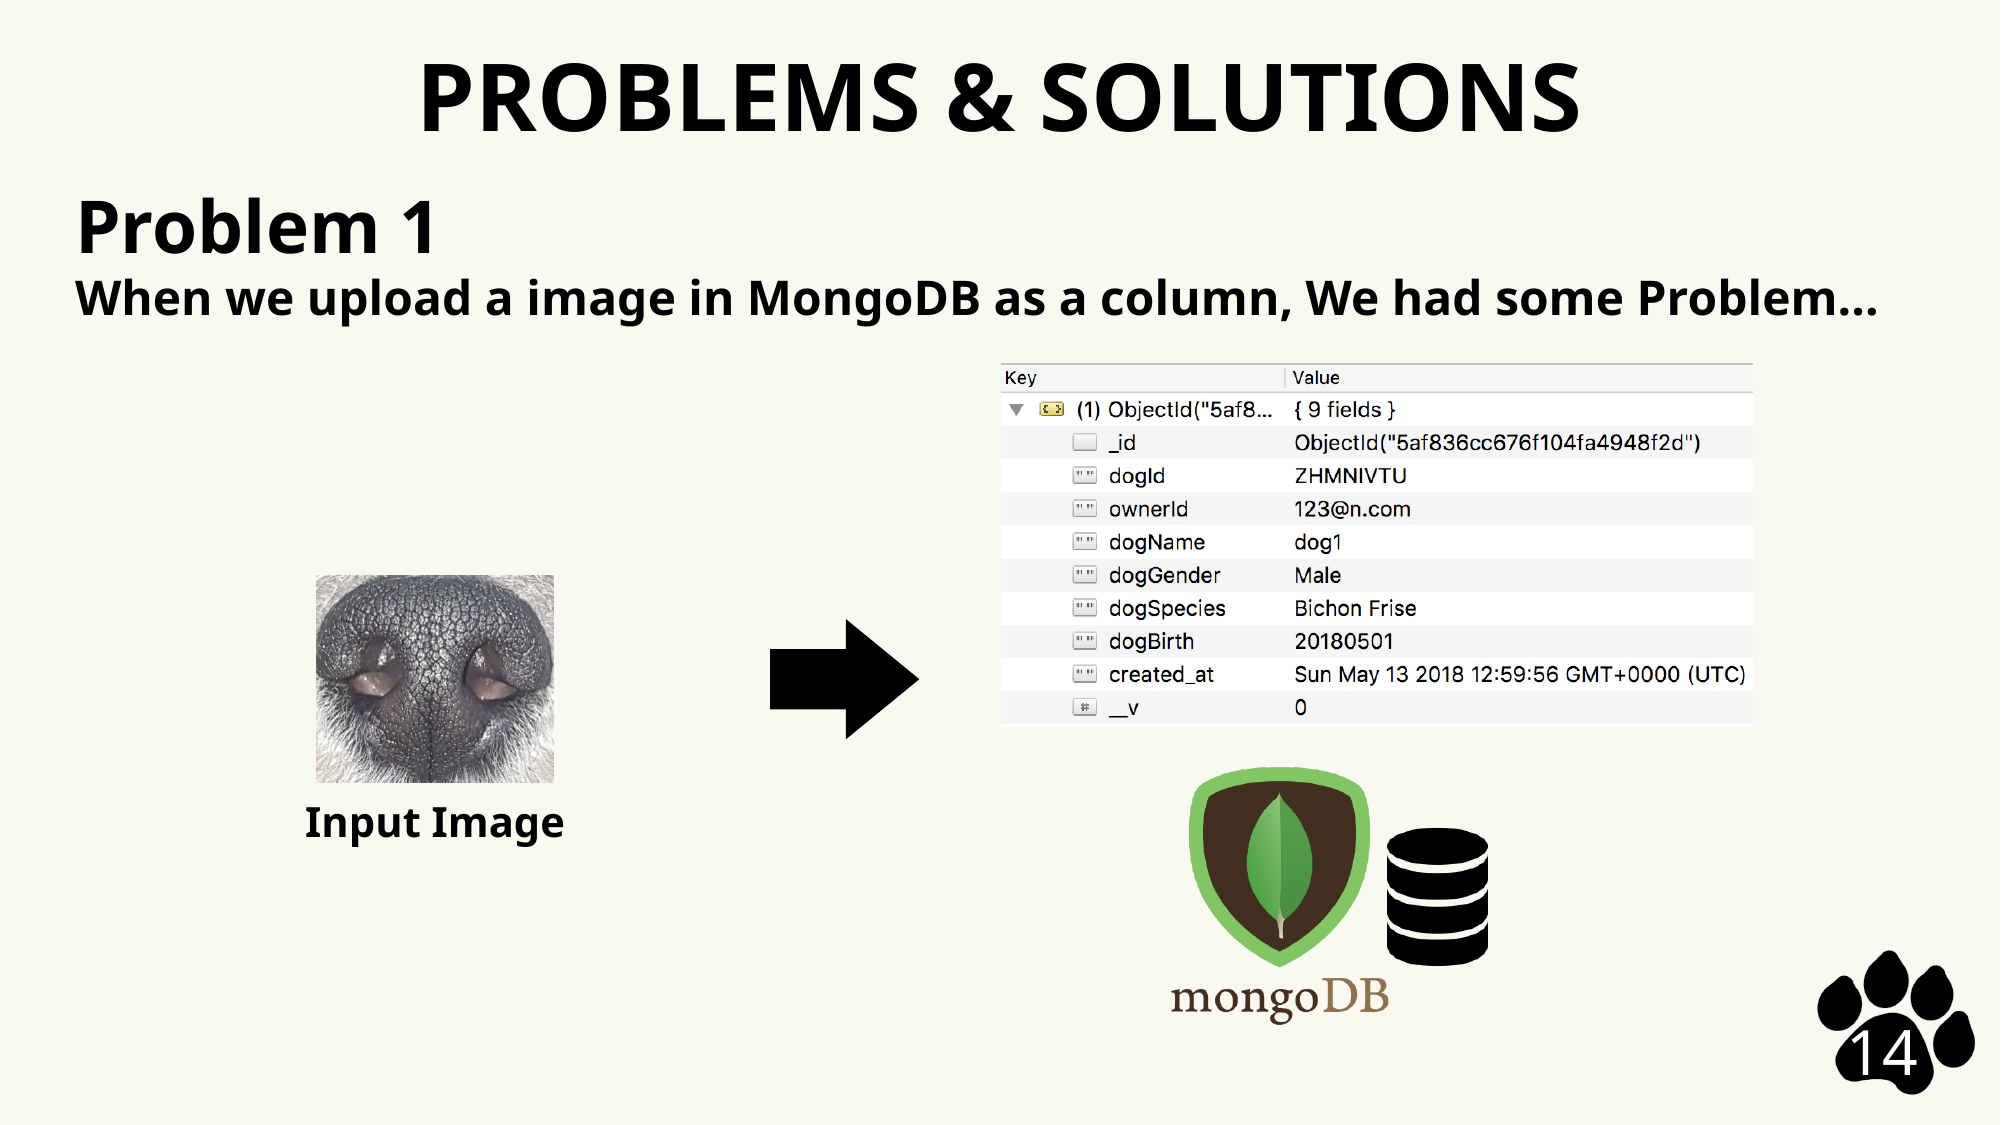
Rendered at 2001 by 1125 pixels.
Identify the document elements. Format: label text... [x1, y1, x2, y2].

text_box [770, 619, 920, 740]
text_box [1788, 922, 2000, 1125]
text_box Input Image [259, 787, 612, 853]
picture [316, 575, 554, 783]
title PROBLEMS & SOLUTIONS [0, 28, 2000, 174]
picture [1000, 363, 1753, 728]
text_box Problem 1 When we upload a image in MongoDB as a column, We had some Problem... [67, 172, 1935, 333]
picture [1137, 729, 1521, 1064]
